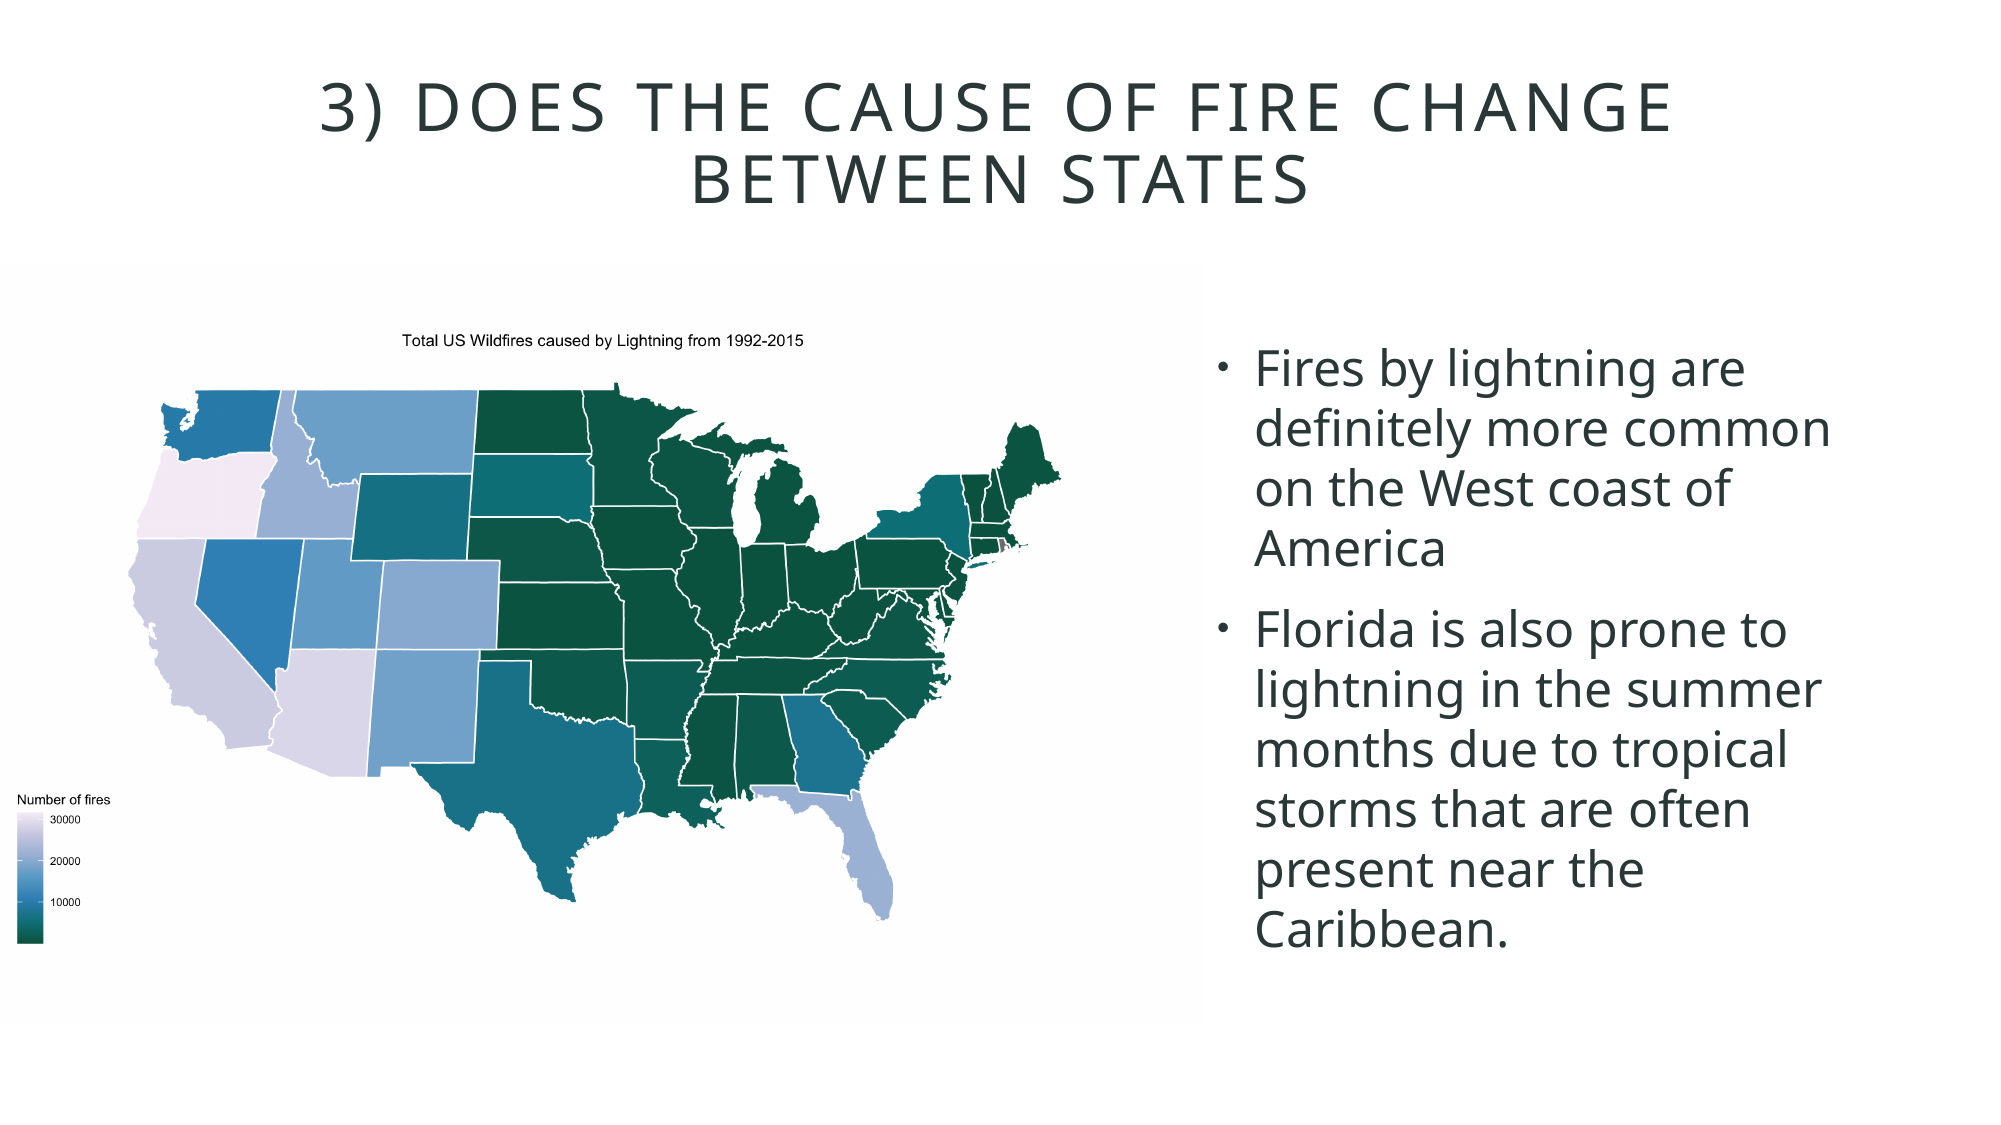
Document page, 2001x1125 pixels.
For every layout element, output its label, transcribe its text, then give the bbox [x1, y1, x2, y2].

list Fires by lightning are definitely more common on the West coast of America Florida is also prone to lightning in the summer months due to tropical storms that are often present near the Caribbean. [1202, 328, 1890, 972]
title 3) Does the cause of fire change between states [221, 0, 1779, 225]
picture [0, 261, 1202, 1027]
